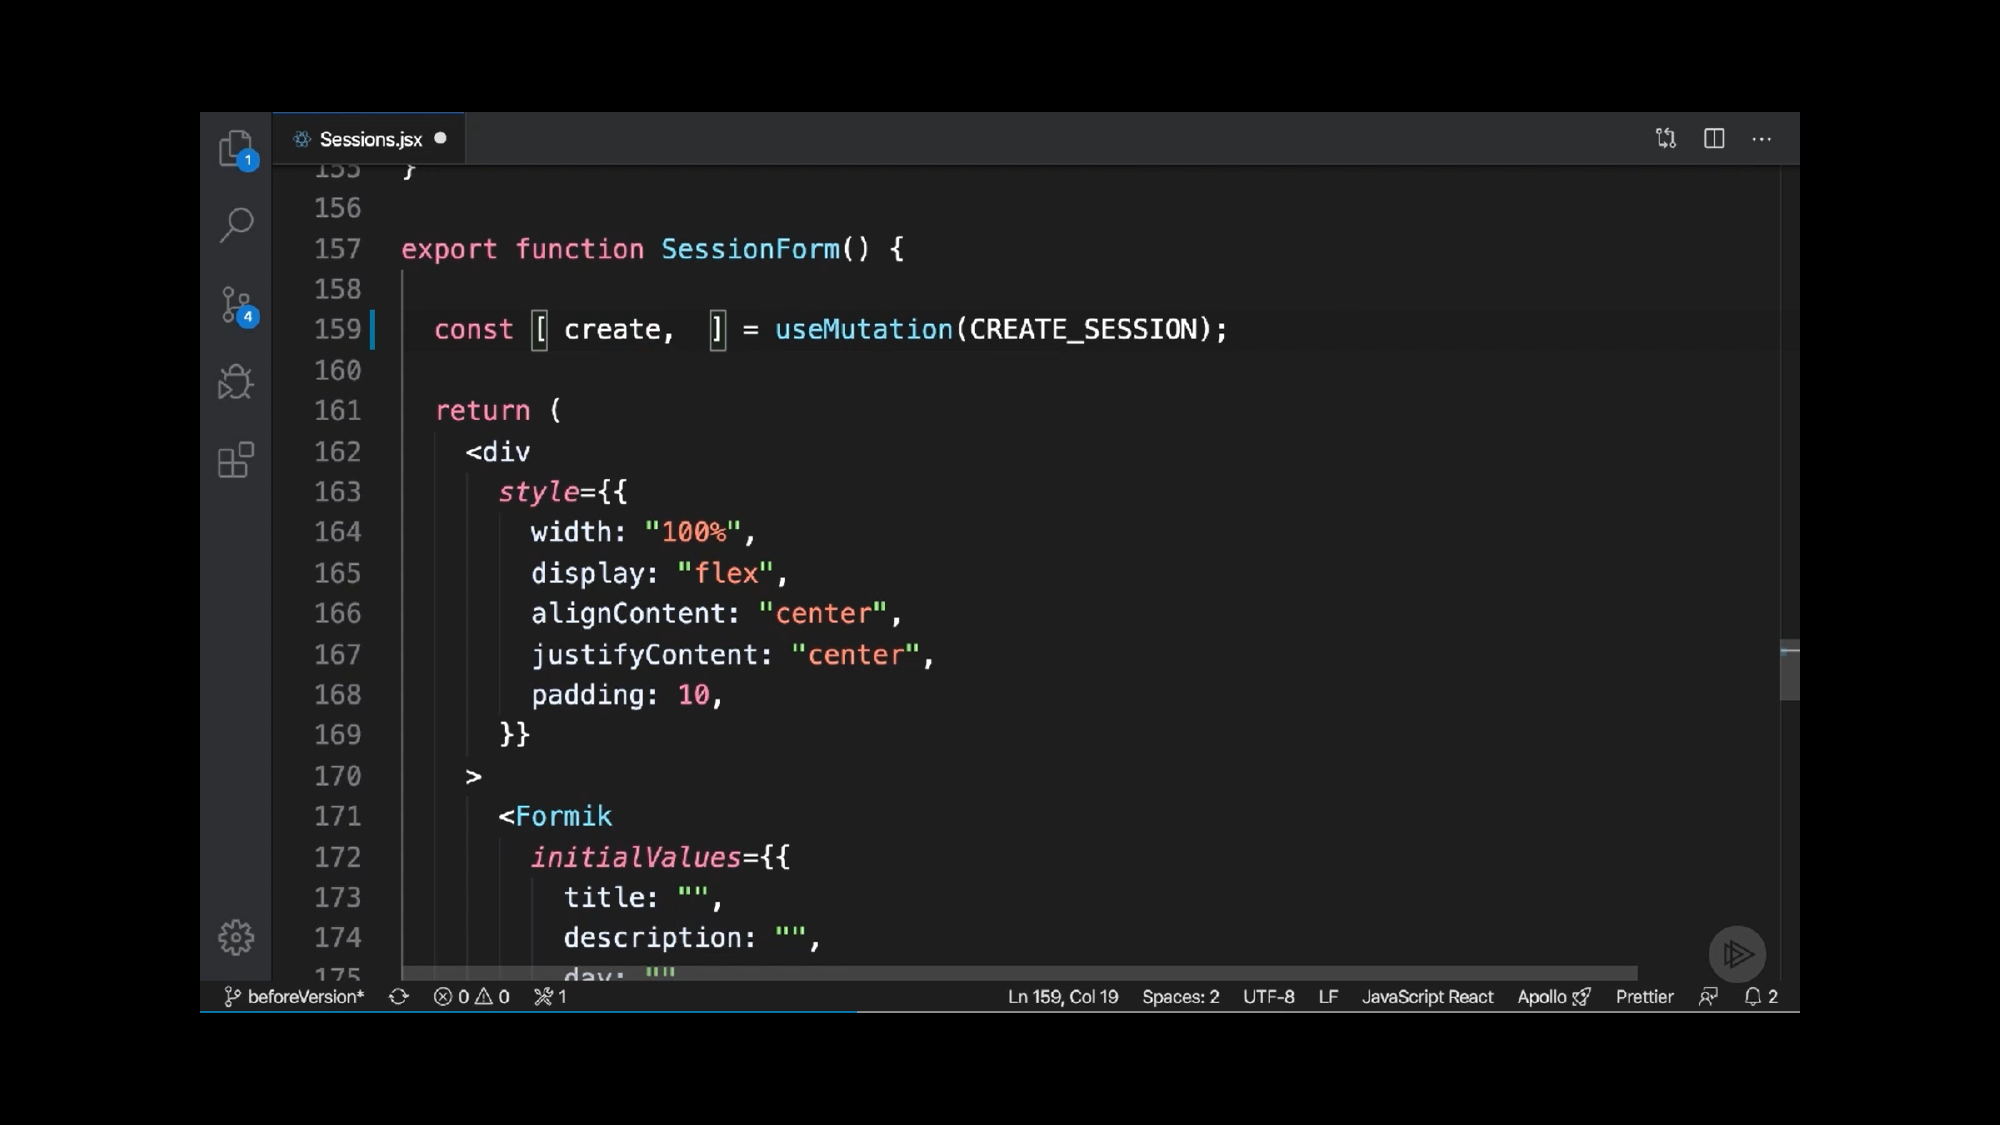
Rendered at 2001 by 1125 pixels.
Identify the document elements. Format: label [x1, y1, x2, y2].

picture [199, 112, 1800, 1013]
